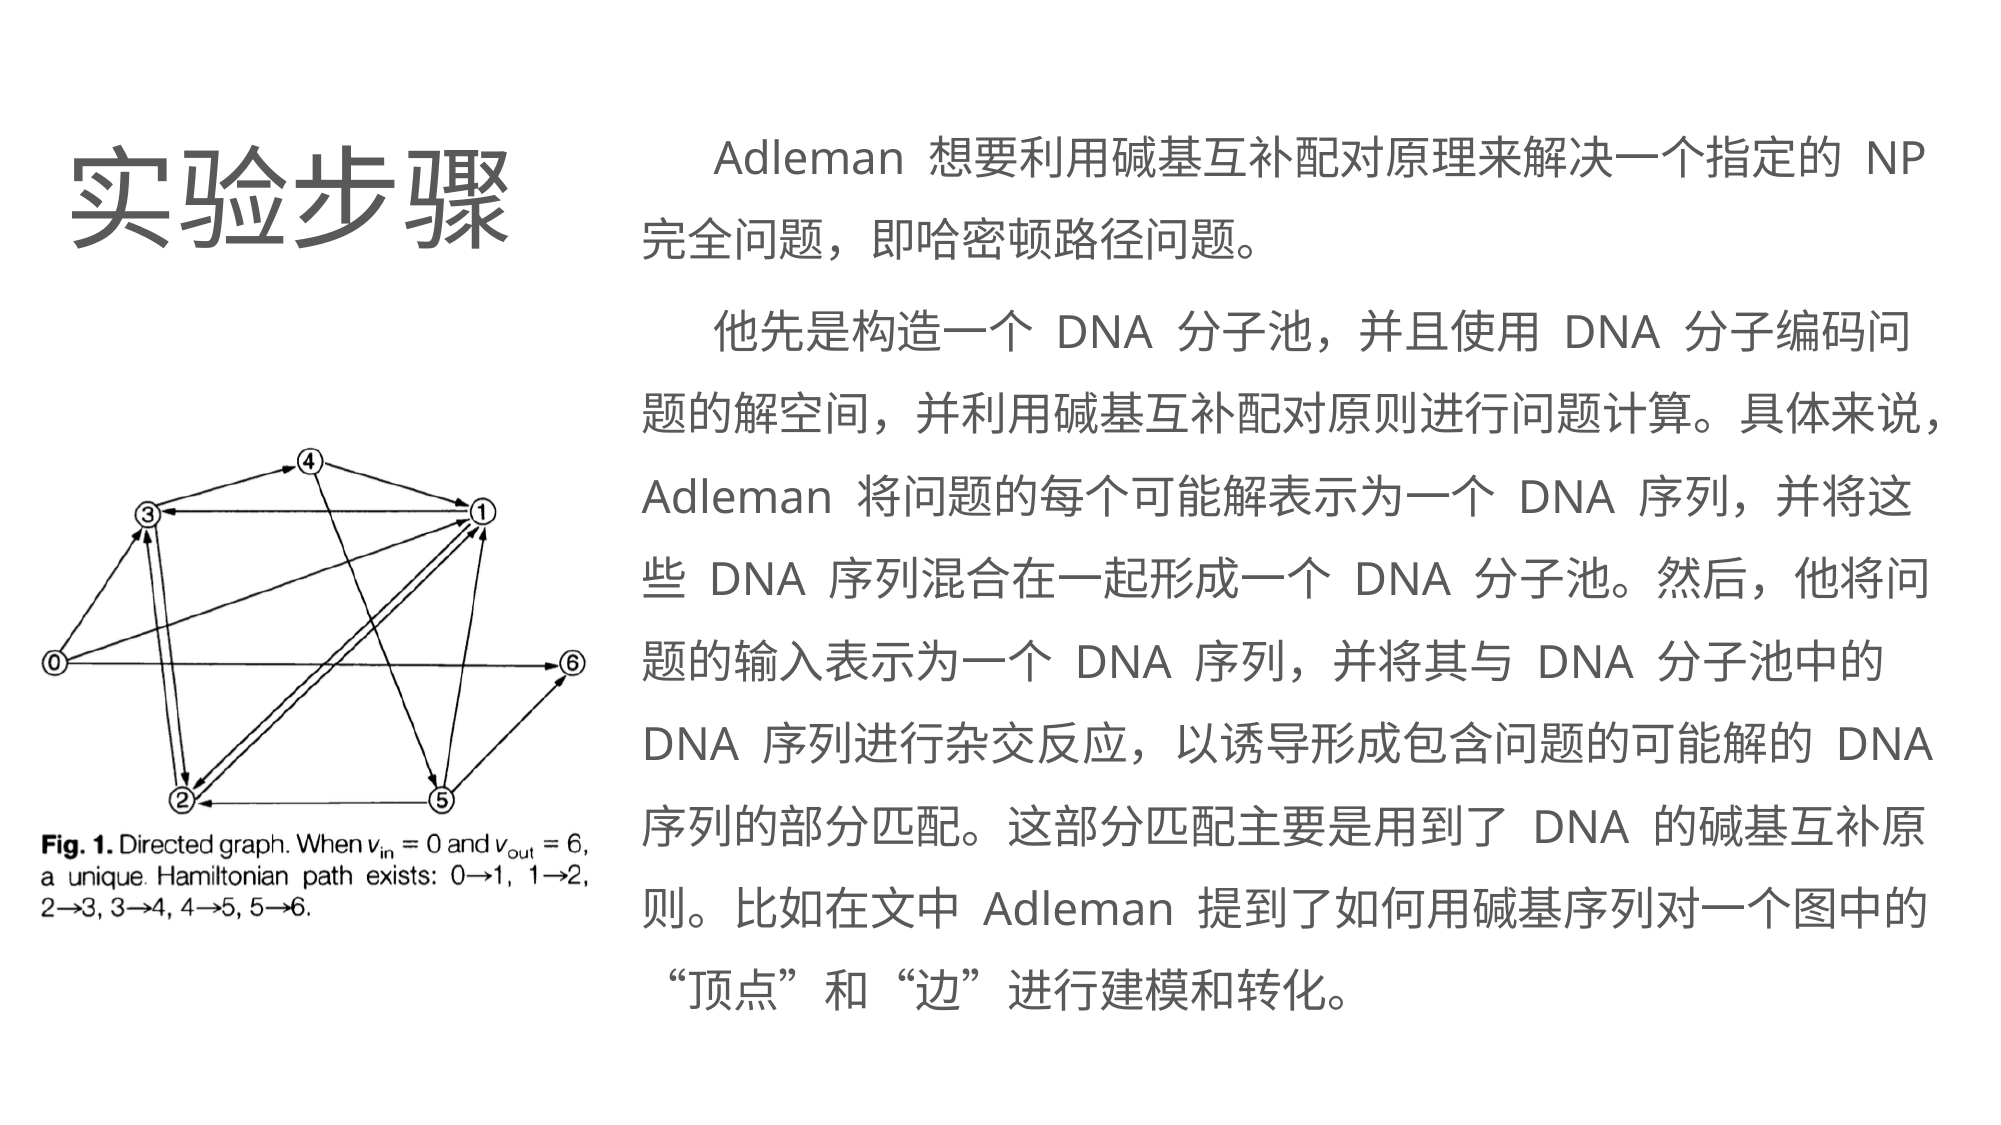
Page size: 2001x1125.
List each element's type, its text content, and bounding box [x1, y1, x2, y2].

picture [0, 414, 627, 934]
text_box Adleman 想要利用碱基互补配对原理来解决一个指定的 NP 完全问题，即哈密顿路径问题。 他先是构造一个 DNA 分子池，并且使用 DNA 分子编码问题的解空间，并利用碱基互补配对原则进行问题计算。具体来说，Adleman 将问题的每个可能解表示为一个 DNA 序列，并将这些 DNA 序列混合在一起形成一个 DNA 分子池。然后，他将问题的输入表示为一个 DNA 序列，并将其与 DNA 分子池中的 DNA 序列进行杂交反应，以诱导形成包含问题的可能解的 DNA 序列的部分匹配。这部分匹配主要是用到了 DNA 的碱基互补原则。比如在文中 Adleman 提到了如何用碱基序列对一个图中的“顶点”和“边”进行建模和转化。 [641, 101, 1935, 1018]
text_box 实验步骤 [64, 101, 531, 264]
